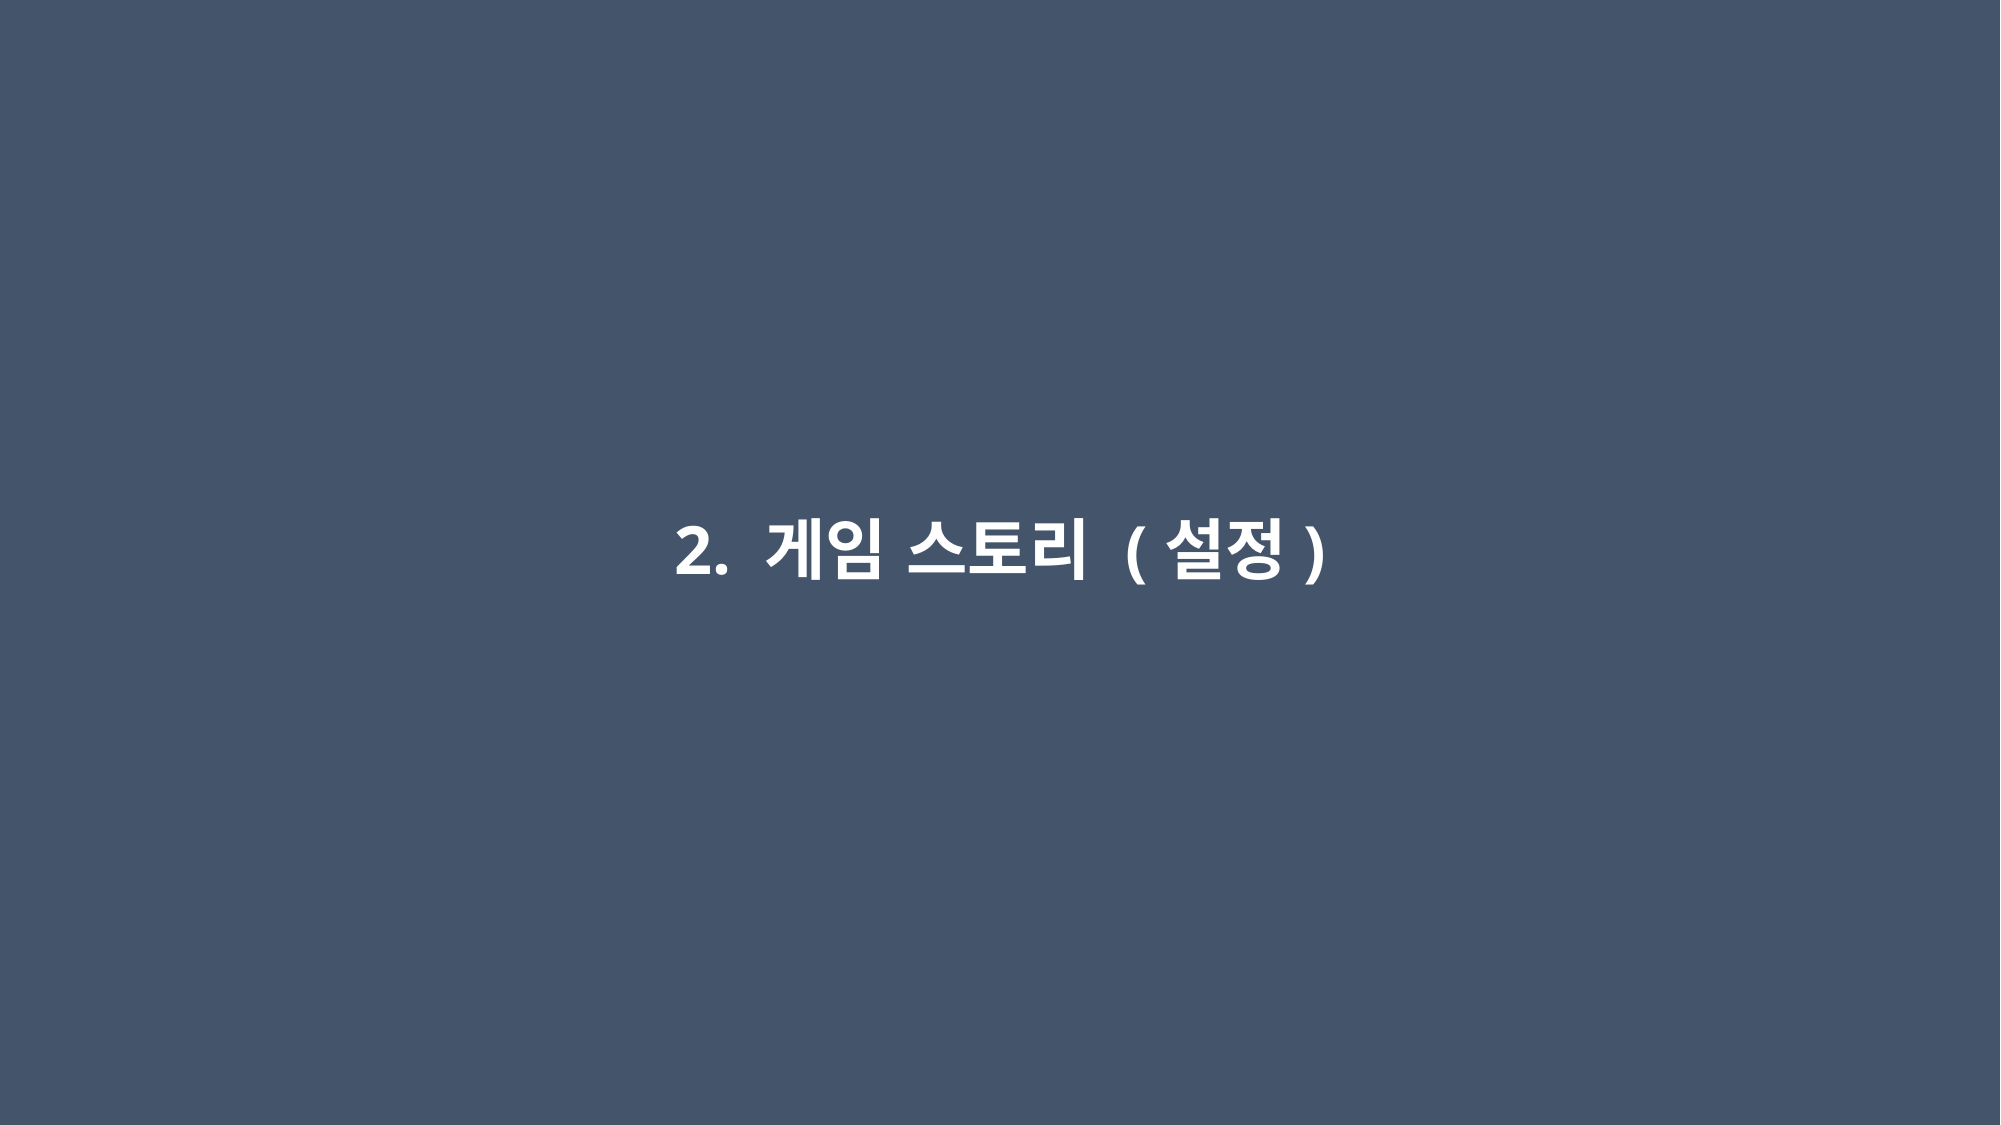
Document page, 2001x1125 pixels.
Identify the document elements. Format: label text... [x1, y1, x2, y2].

text_box 2. 게임 스토리 (설정) [0, 500, 2000, 596]
